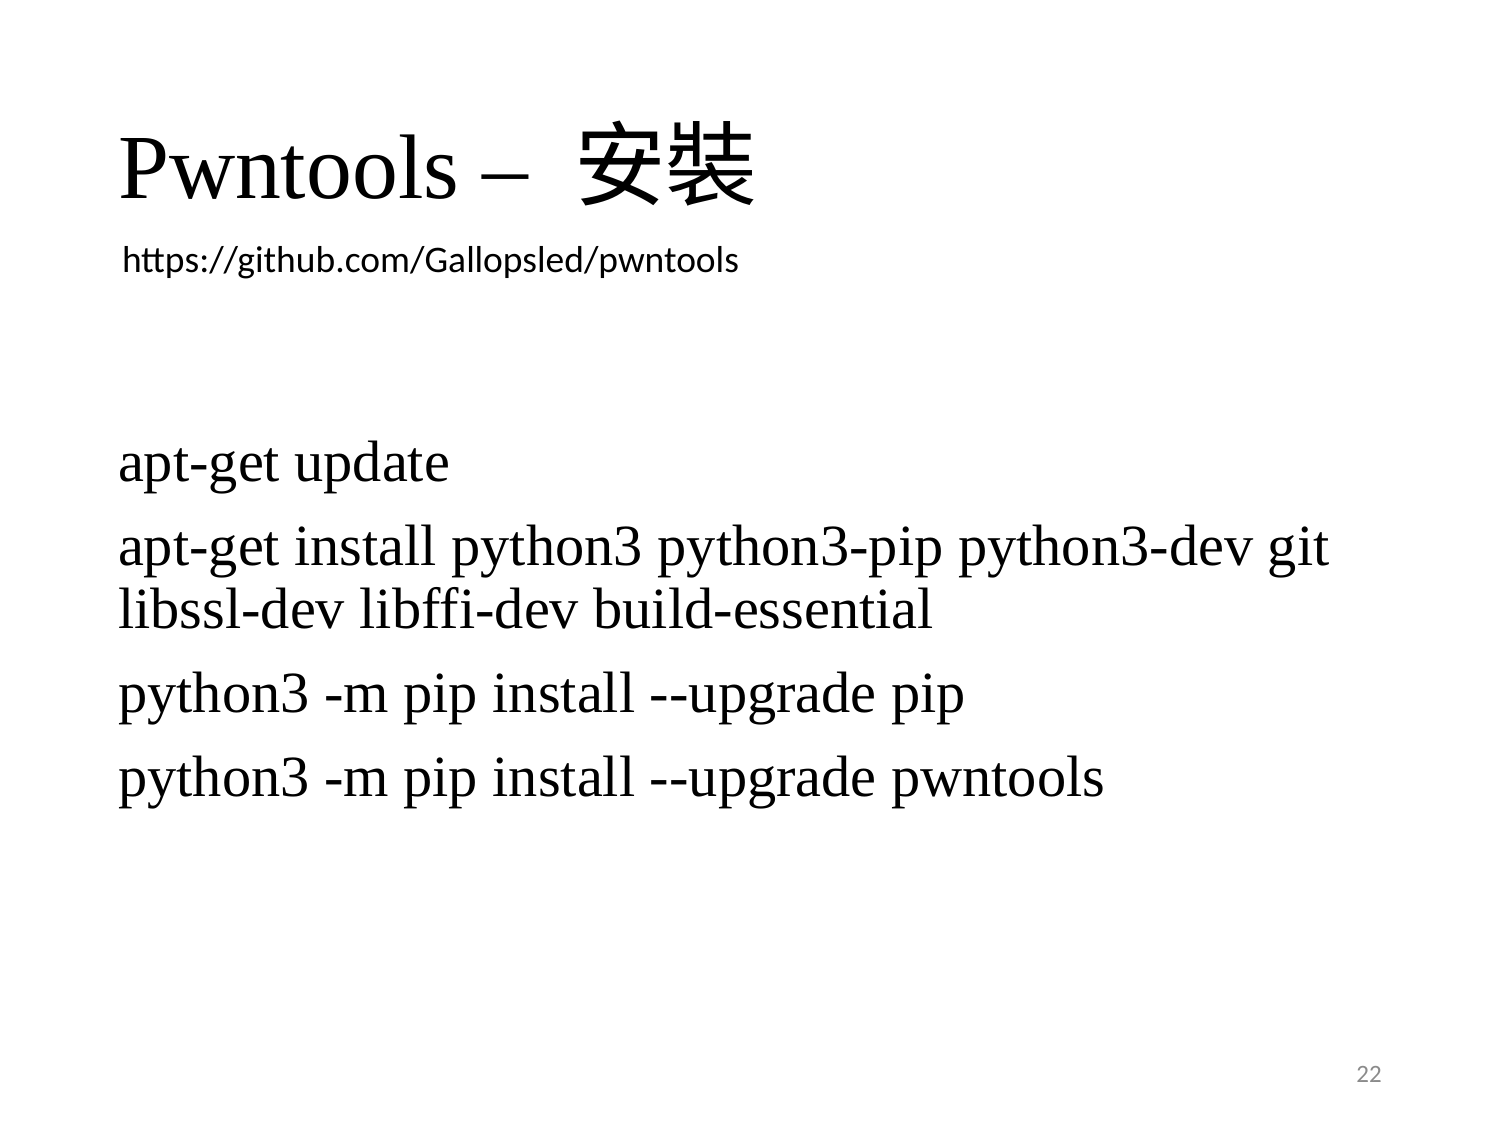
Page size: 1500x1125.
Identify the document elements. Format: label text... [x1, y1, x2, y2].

slide_number 22 [1059, 1042, 1397, 1103]
text_box https://github.com/Gallopsled/pwntools [107, 227, 755, 288]
list apt-get update apt-get install python3 python3-pip python3-dev git libssl-dev libffi-dev build-essential python3 -m pip install --upgrade pip python3 -m pip install --upgrade pwntools [103, 424, 1397, 929]
title Pwntools – 安裝 [103, 59, 1397, 278]
